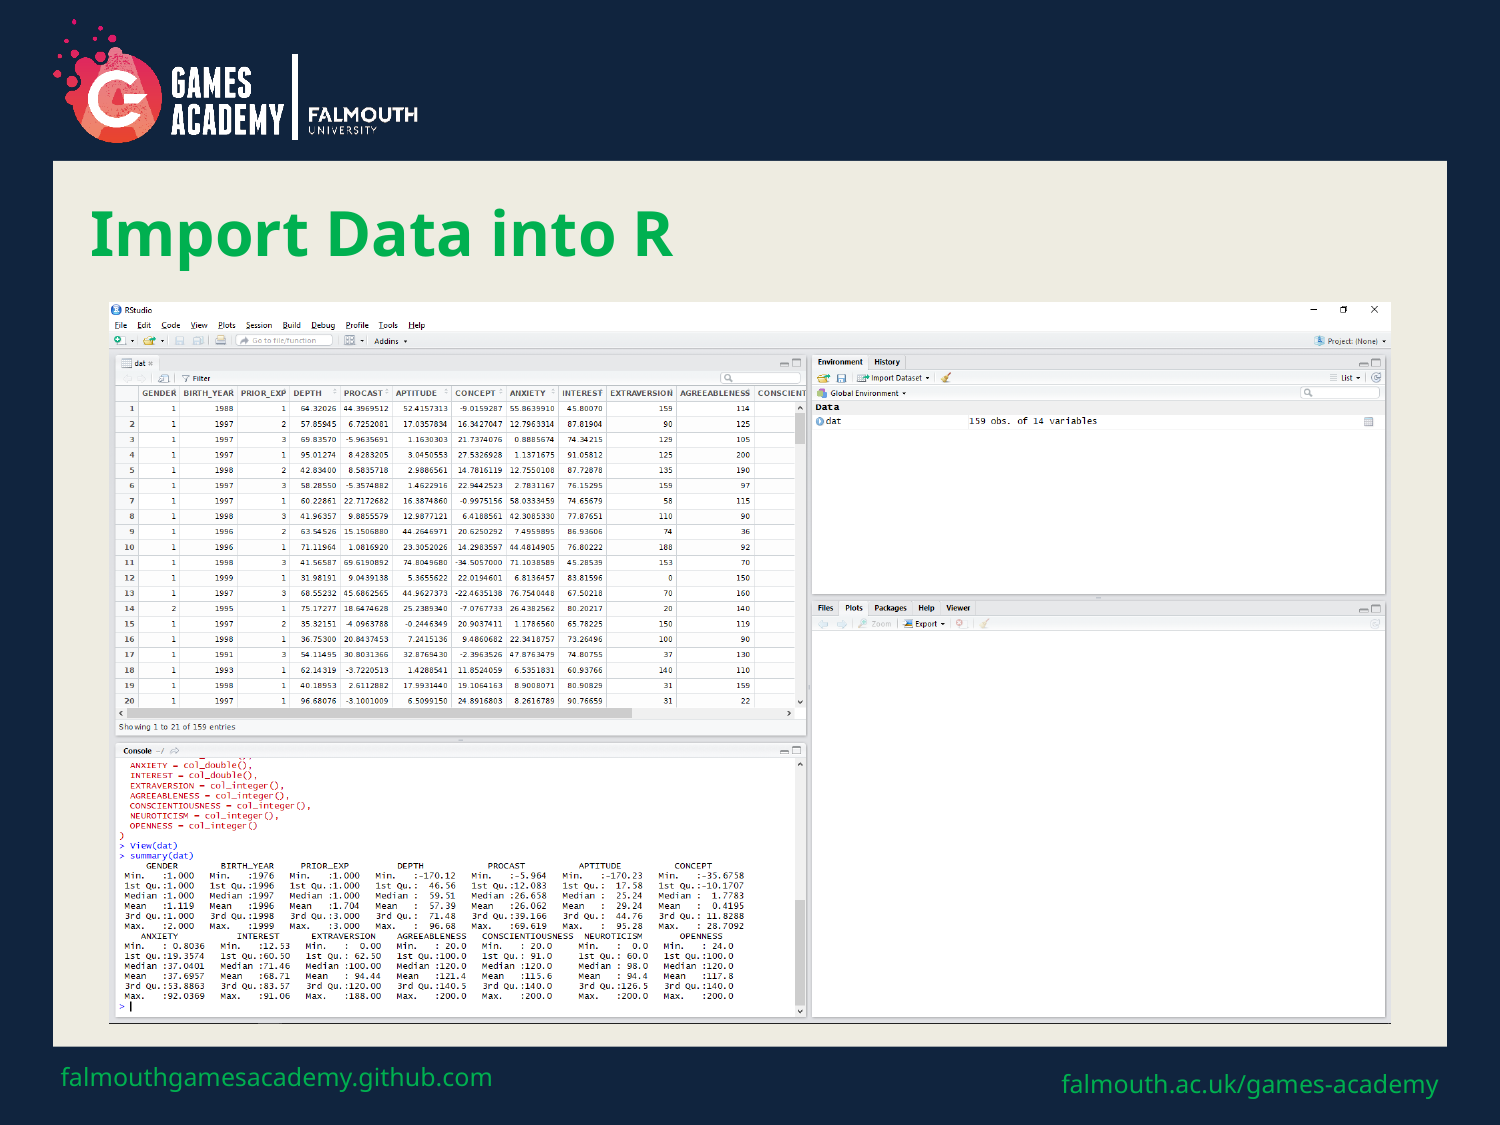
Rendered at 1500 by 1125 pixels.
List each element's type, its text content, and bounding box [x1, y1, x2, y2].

title Import Data into R [75, 184, 1425, 279]
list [109, 302, 1391, 1024]
picture [53, 19, 284, 143]
picture [304, 104, 420, 138]
